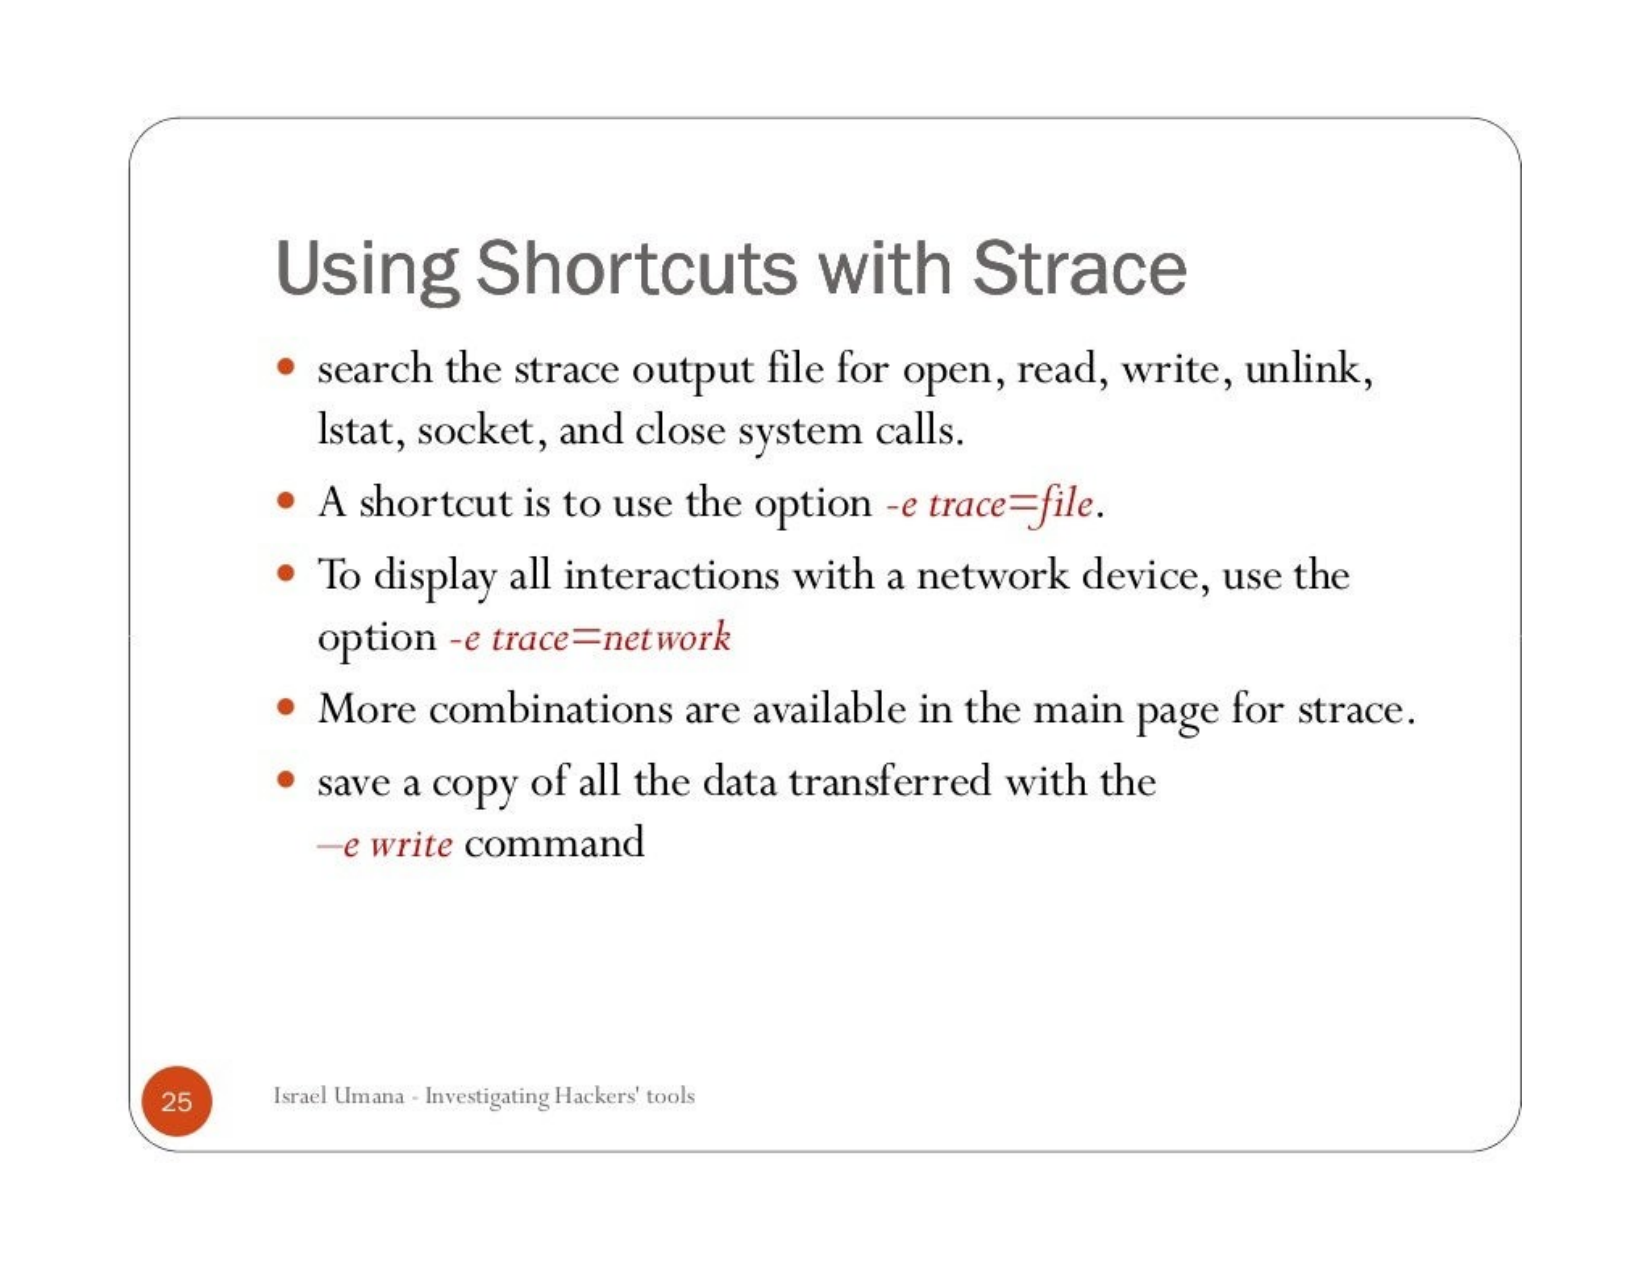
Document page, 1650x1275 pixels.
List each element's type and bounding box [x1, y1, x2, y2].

picture [115, 105, 1522, 1164]
